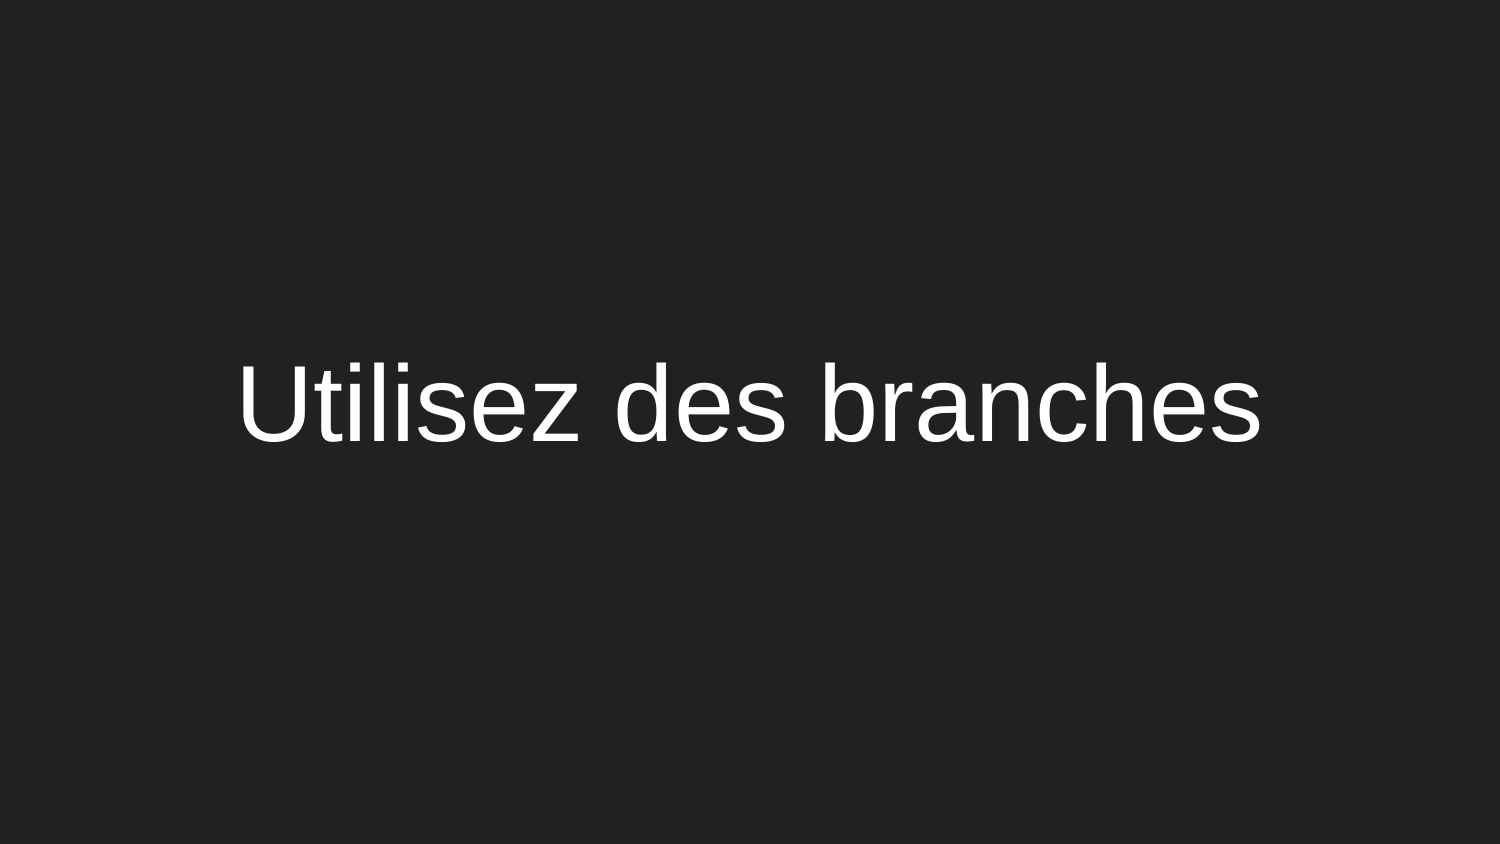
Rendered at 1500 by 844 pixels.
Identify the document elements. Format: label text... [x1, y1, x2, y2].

text_box Utilisez des branches [51, 140, 1449, 478]
